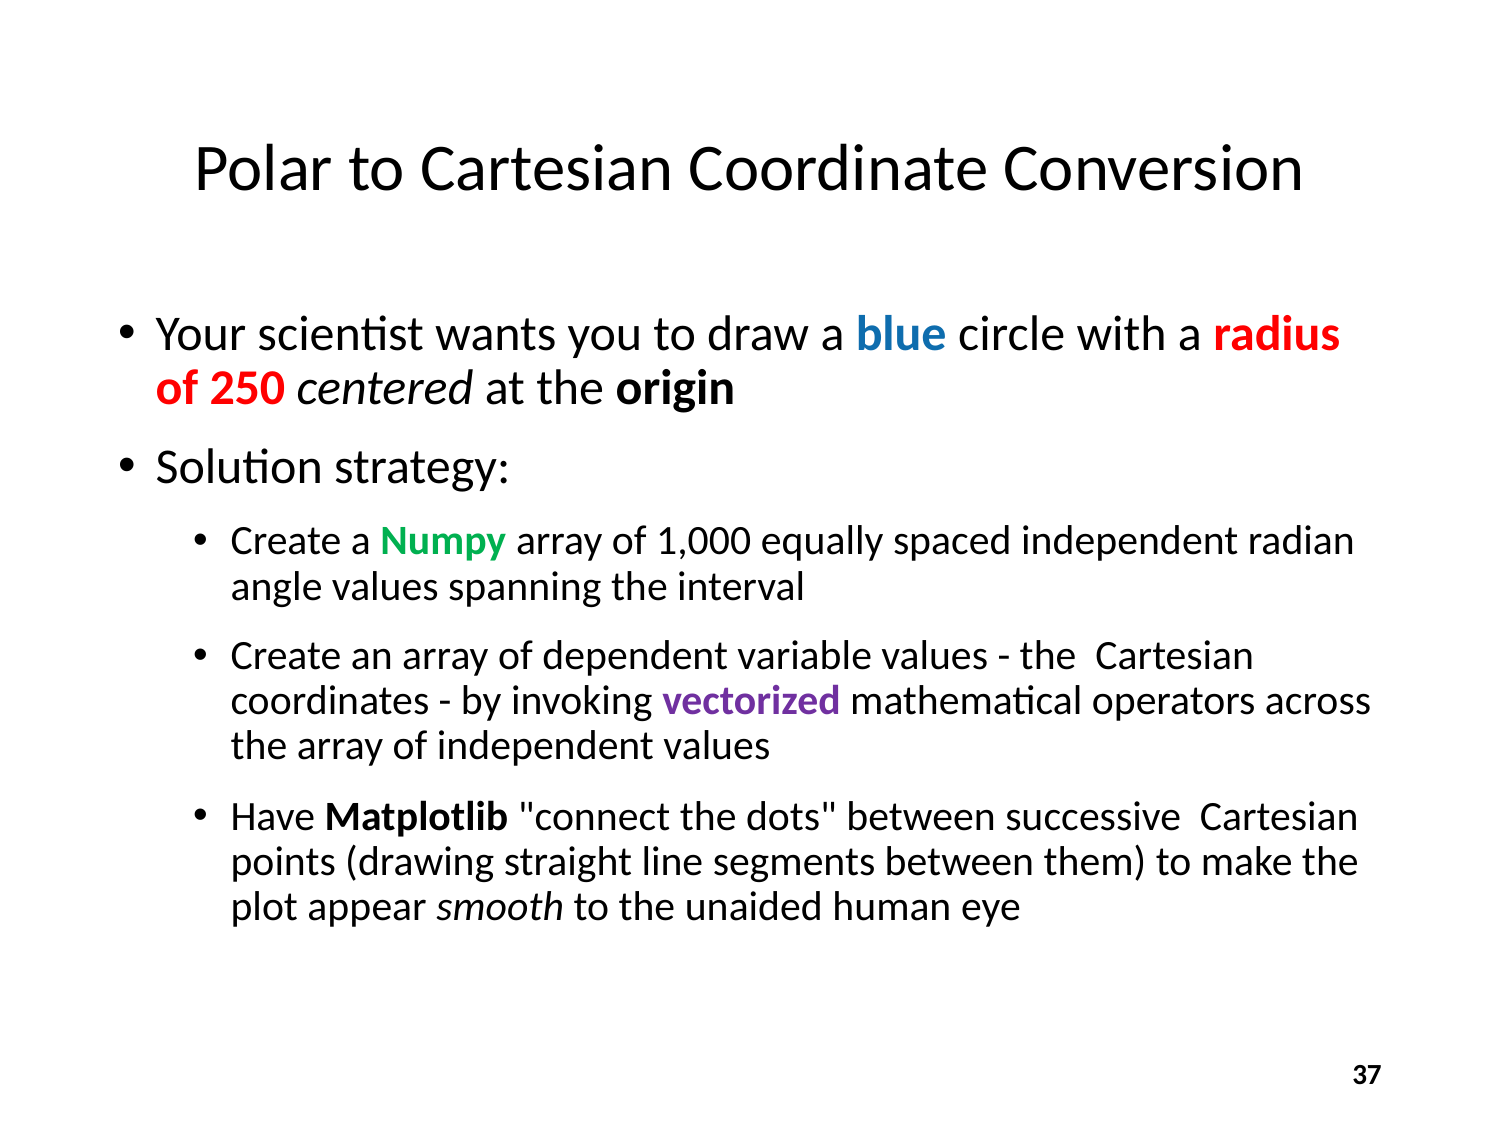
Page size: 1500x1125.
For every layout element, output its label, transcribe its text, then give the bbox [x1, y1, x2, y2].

slide_number 37 [1059, 1042, 1397, 1103]
title Polar to Cartesian Coordinate Conversion [103, 59, 1397, 278]
